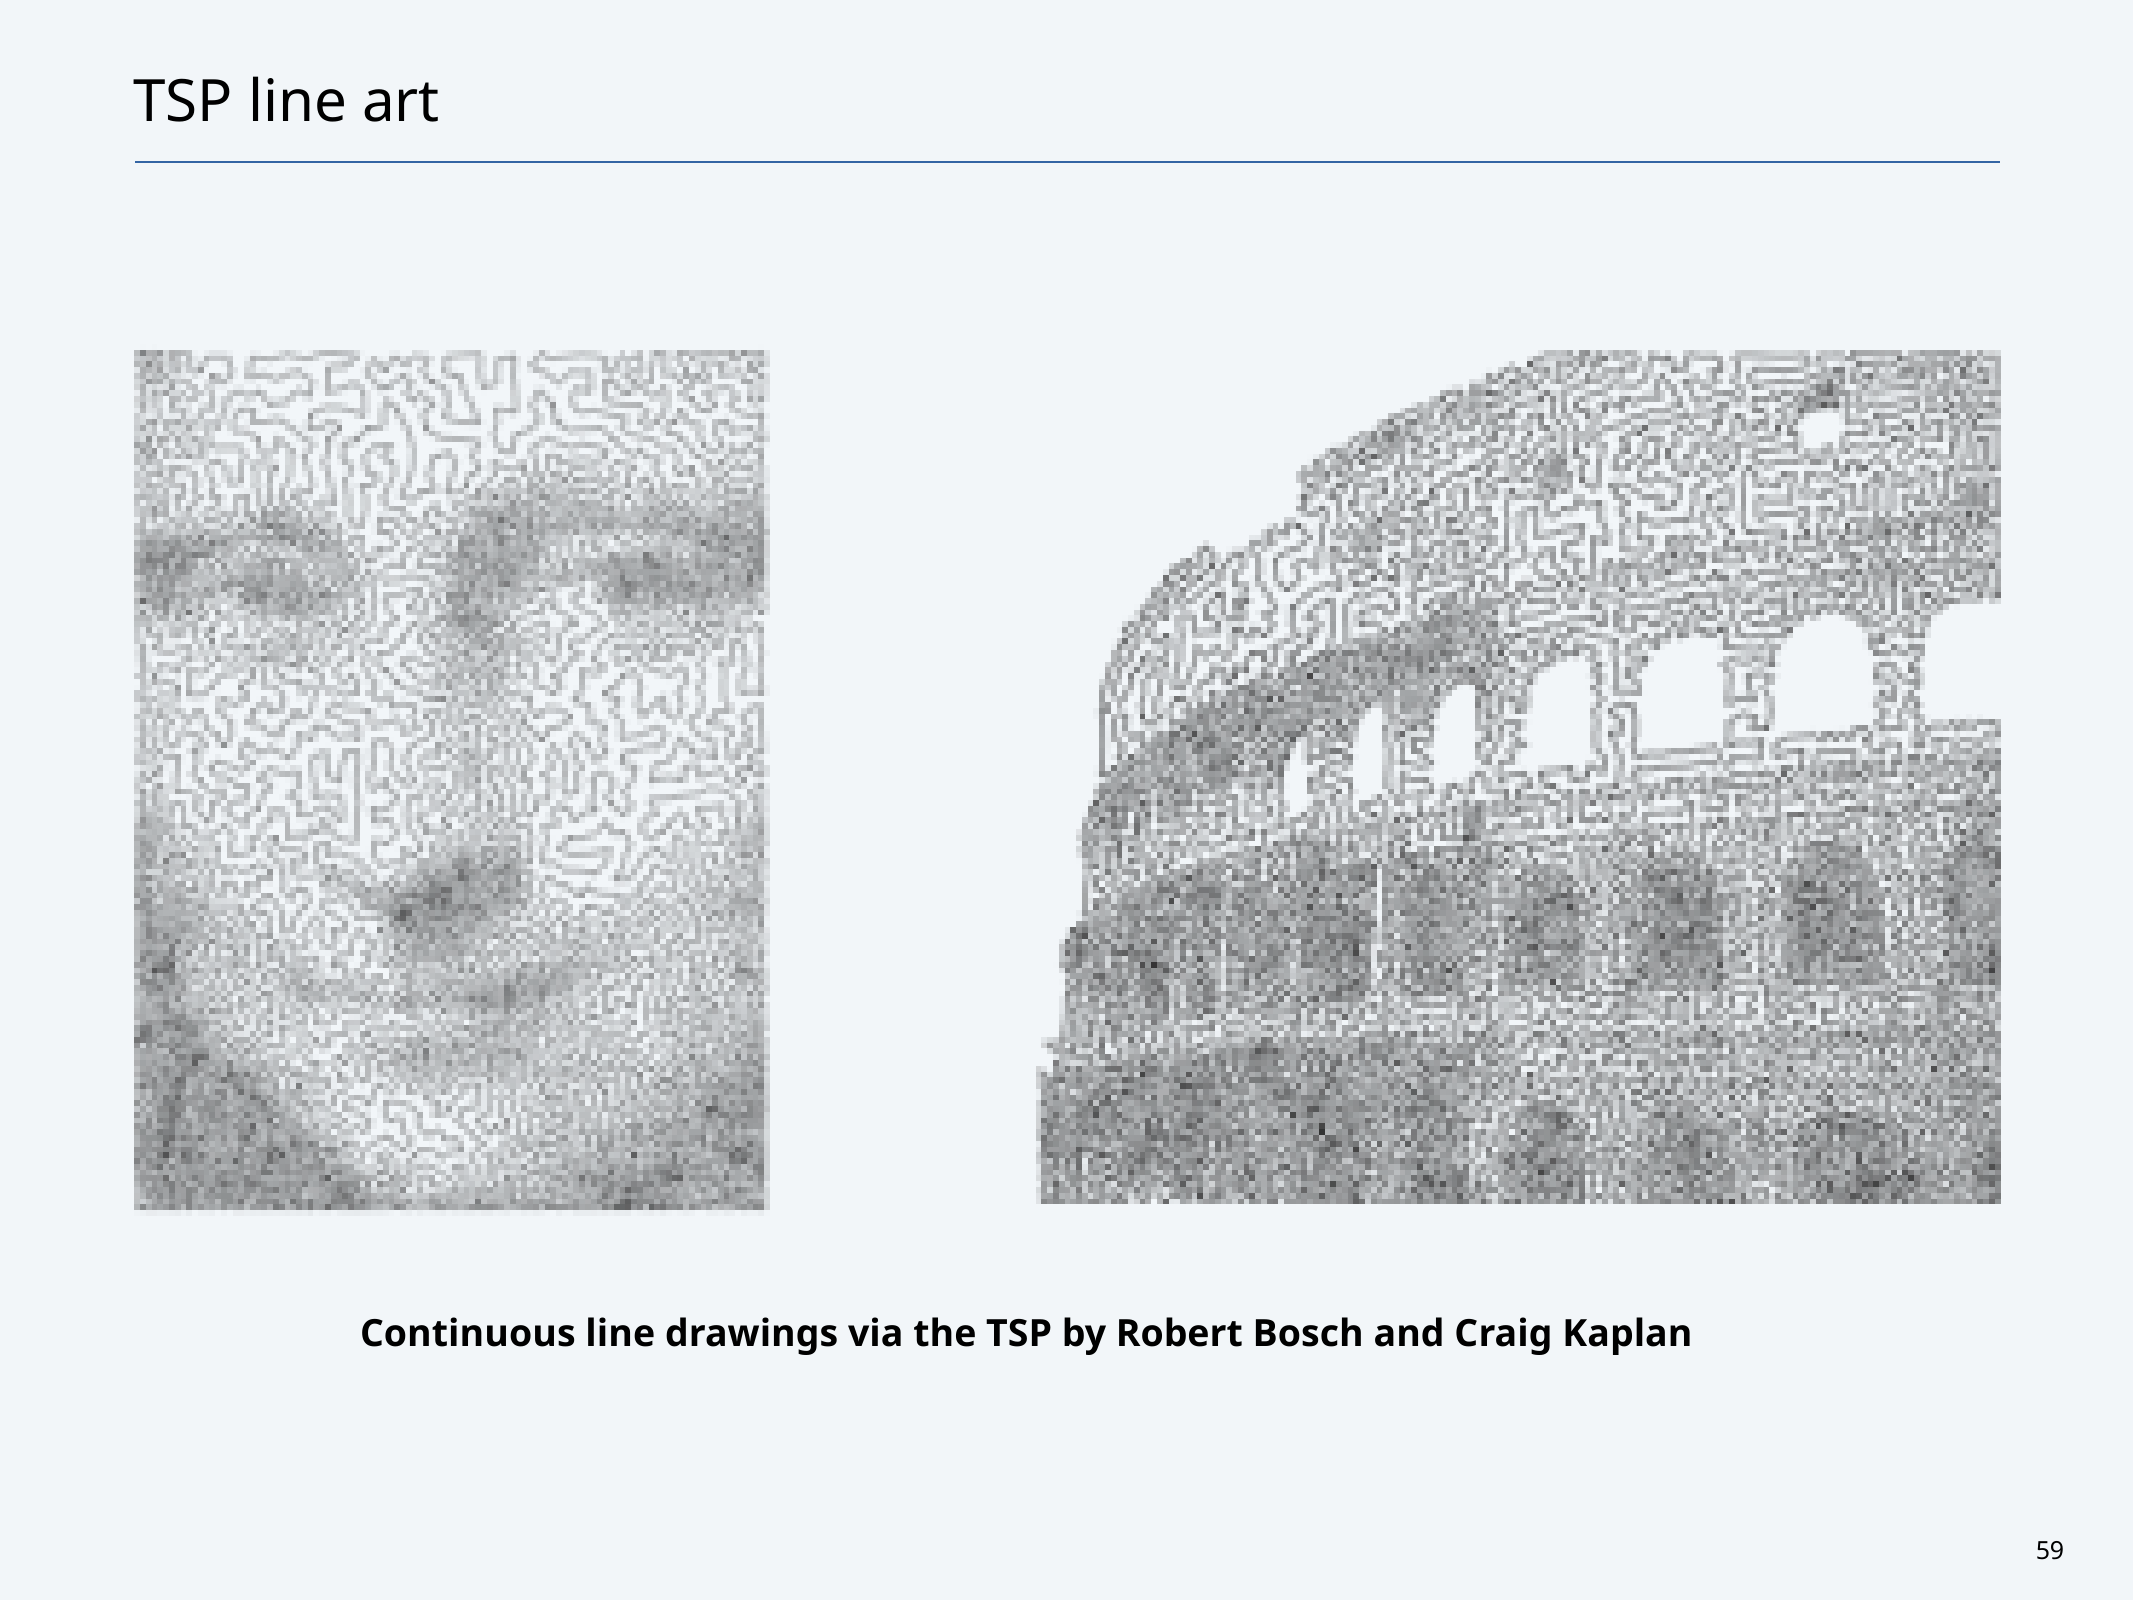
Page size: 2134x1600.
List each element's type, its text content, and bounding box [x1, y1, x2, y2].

title TSP line art [132, 0, 2001, 134]
slide_number 59 [2026, 1532, 2074, 1570]
picture [112, 315, 2051, 1231]
text_box Continuous line drawings via the TSP by Robert Bosch and Craig Kaplan [359, 1295, 1695, 1355]
